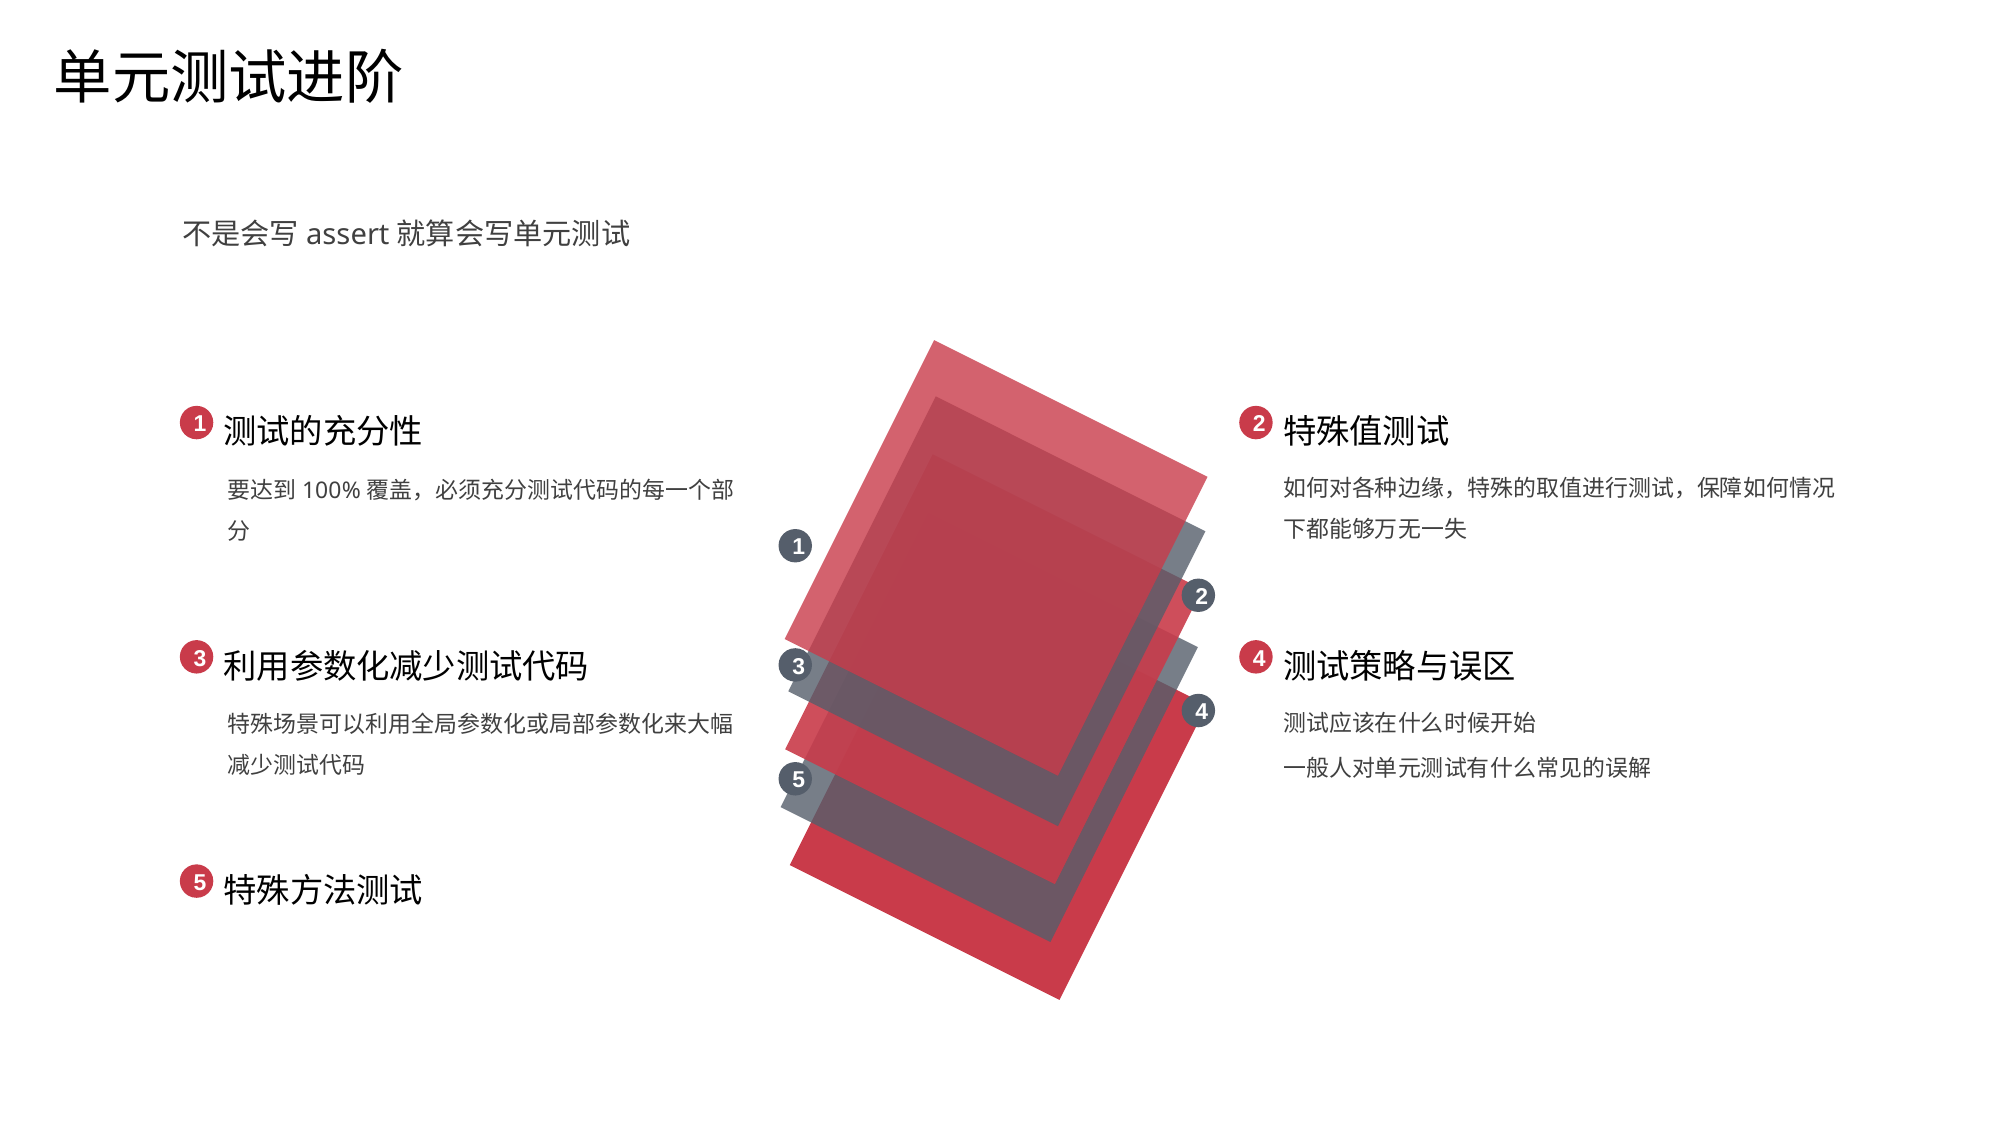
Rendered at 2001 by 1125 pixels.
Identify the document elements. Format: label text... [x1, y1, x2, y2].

text_box 单元测试进阶 [39, 40, 1281, 147]
text_box 测试的充分性 [208, 383, 558, 452]
text_box 5 [777, 761, 814, 797]
text_box 特殊方法测试 [208, 841, 558, 911]
text_box 1 [777, 527, 814, 564]
text_box 4 [1180, 692, 1217, 729]
text_box 4 [1238, 639, 1274, 675]
text_box 如何对各种边缘，特殊的取值进行测试，保障如何情况下都能够万无一失 [1268, 452, 1873, 596]
text_box 要达到100%覆盖，必须充分测试代码的每一个部分 [212, 454, 770, 598]
text_box 2 [1180, 577, 1217, 614]
text_box 利用参数化减少测试代码 [208, 617, 656, 686]
text_box [786, 521, 1207, 828]
text_box 特殊值测试 [1268, 383, 1617, 452]
text_box 测试应该在什么时候开始 一般人对单元测试有什么常见的误解 [1268, 687, 1873, 831]
text_box [788, 689, 1197, 1002]
text_box [783, 338, 1209, 778]
text_box 2 [1238, 404, 1274, 441]
text_box 测试策略与误区 [1268, 617, 1617, 687]
text_box 不是会写assert就算会写单元测试 [167, 190, 1873, 302]
text_box 1 [178, 404, 215, 441]
text_box 3 [777, 647, 814, 683]
text_box 3 [178, 639, 215, 675]
text_box 5 [178, 863, 215, 899]
text_box [783, 578, 1192, 886]
text_box 特殊场景可以利用全局参数化或局部参数化来大幅减少测试代码 [212, 688, 770, 832]
text_box [779, 637, 1200, 944]
